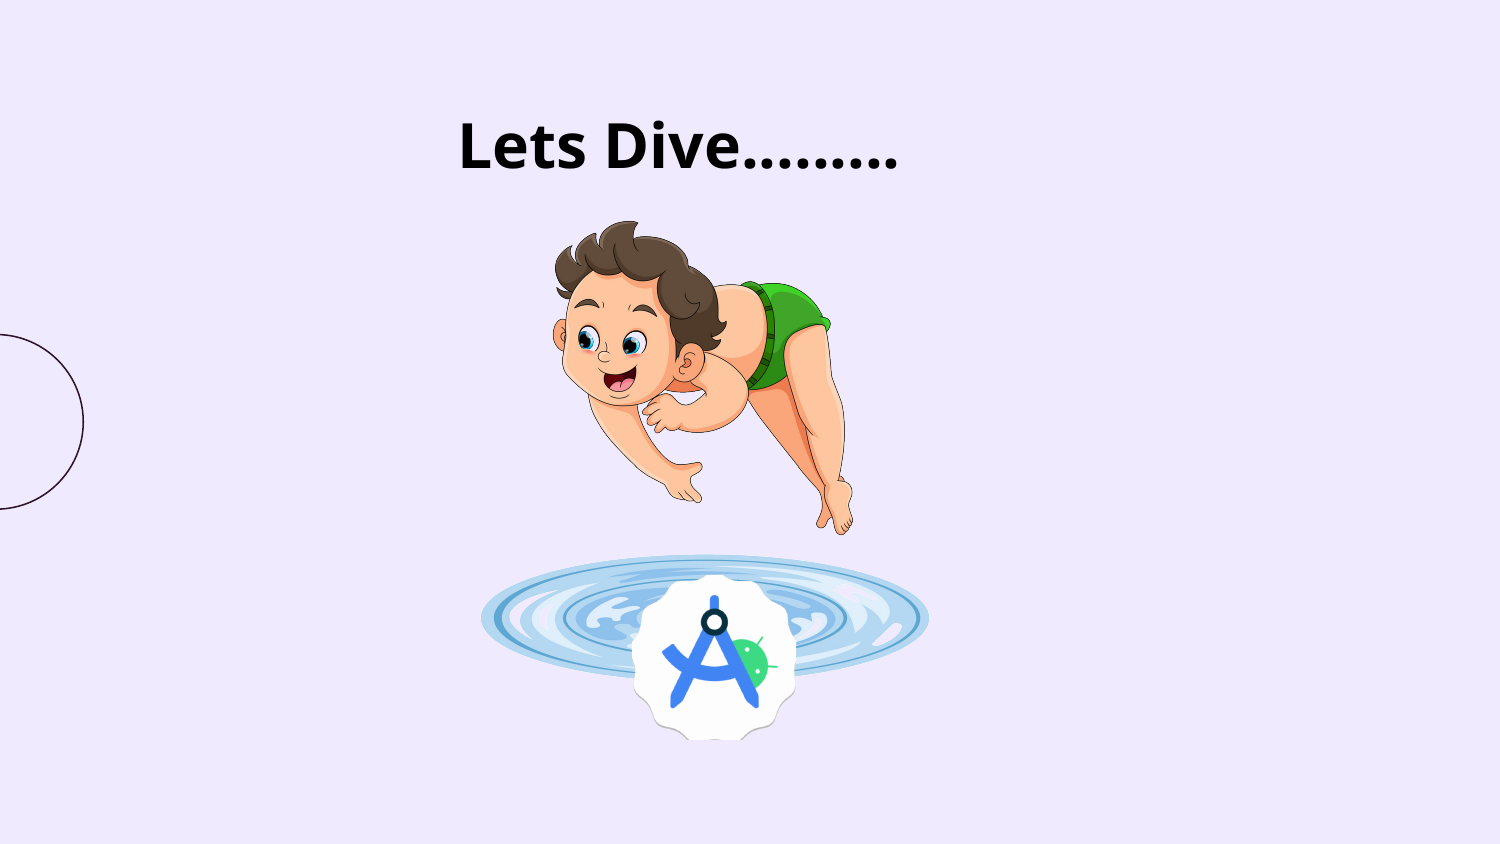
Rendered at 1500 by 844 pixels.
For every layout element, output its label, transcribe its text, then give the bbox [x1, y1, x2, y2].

title Lets Dive......... [407, 91, 951, 328]
picture [454, 196, 955, 740]
